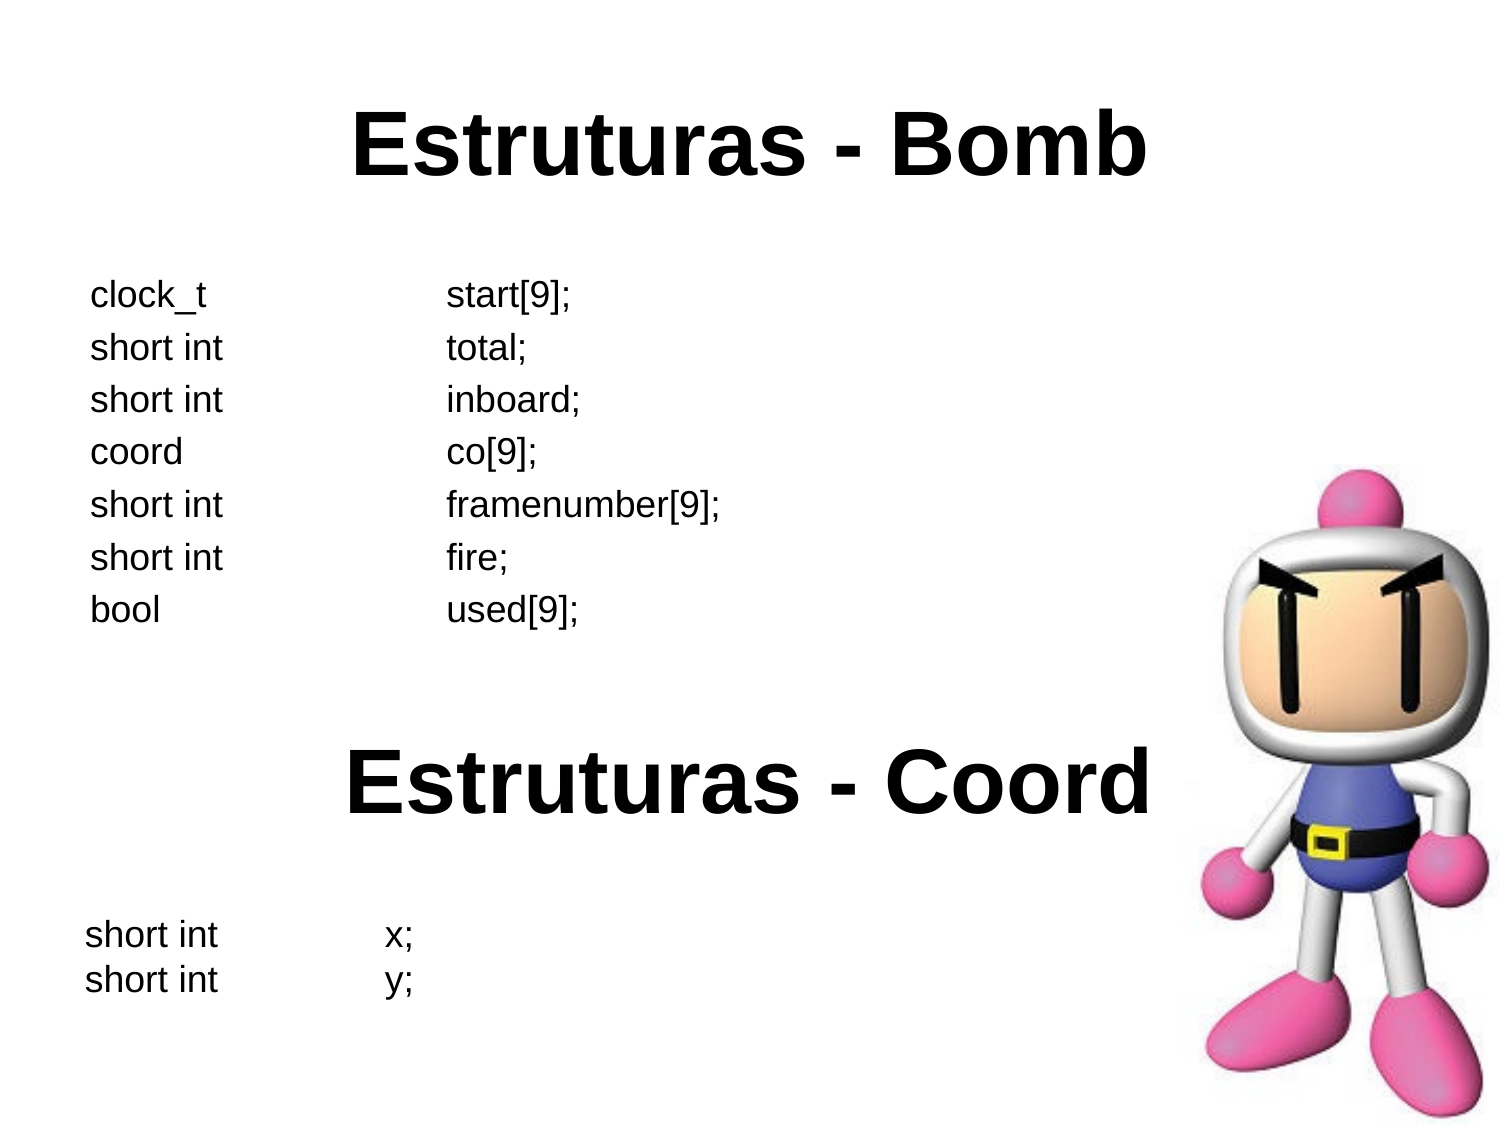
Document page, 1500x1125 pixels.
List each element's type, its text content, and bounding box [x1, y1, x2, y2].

title Estruturas - Bomb [75, 45, 1425, 233]
picture [1149, 464, 1500, 1125]
list clock_t start[9]; short int total; short int inboard; coord co[9]; short int framenumber[9]; short int fire; bool used[9]; [75, 262, 1425, 657]
text_box short int x; short int y; [70, 902, 1144, 1053]
text_box Estruturas - Coord [81, 714, 1144, 840]
